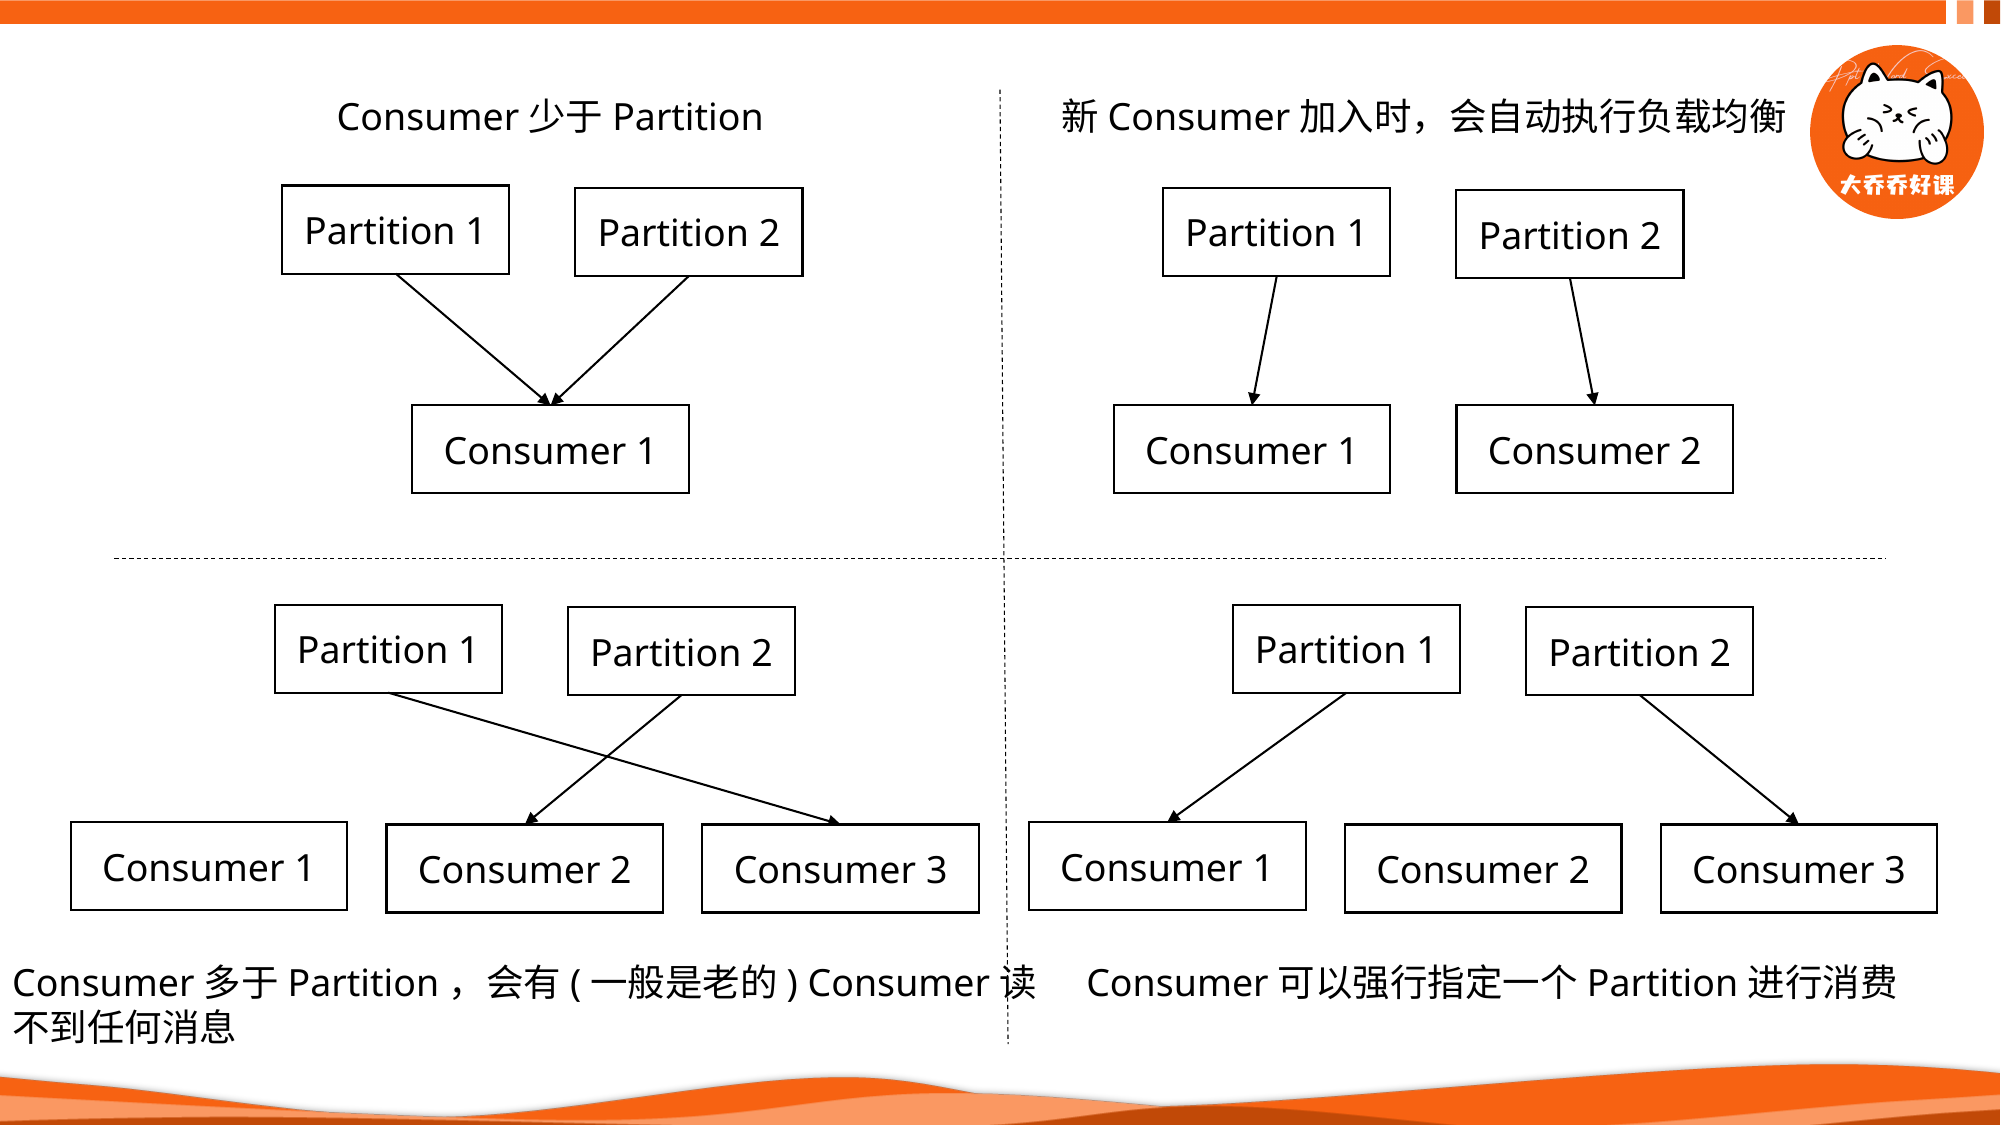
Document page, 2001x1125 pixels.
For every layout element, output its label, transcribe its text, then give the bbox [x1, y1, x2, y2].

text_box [282, 85, 803, 494]
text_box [1028, 604, 1938, 1013]
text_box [1060, 85, 1788, 494]
picture [0, 1053, 2000, 1125]
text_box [70, 604, 980, 913]
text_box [999, 89, 1009, 1045]
text_box Consumer多于Partition，会有(一般是老的) Consumer读 不到任何消息 [0, 951, 1052, 1057]
picture [1810, 45, 1984, 219]
